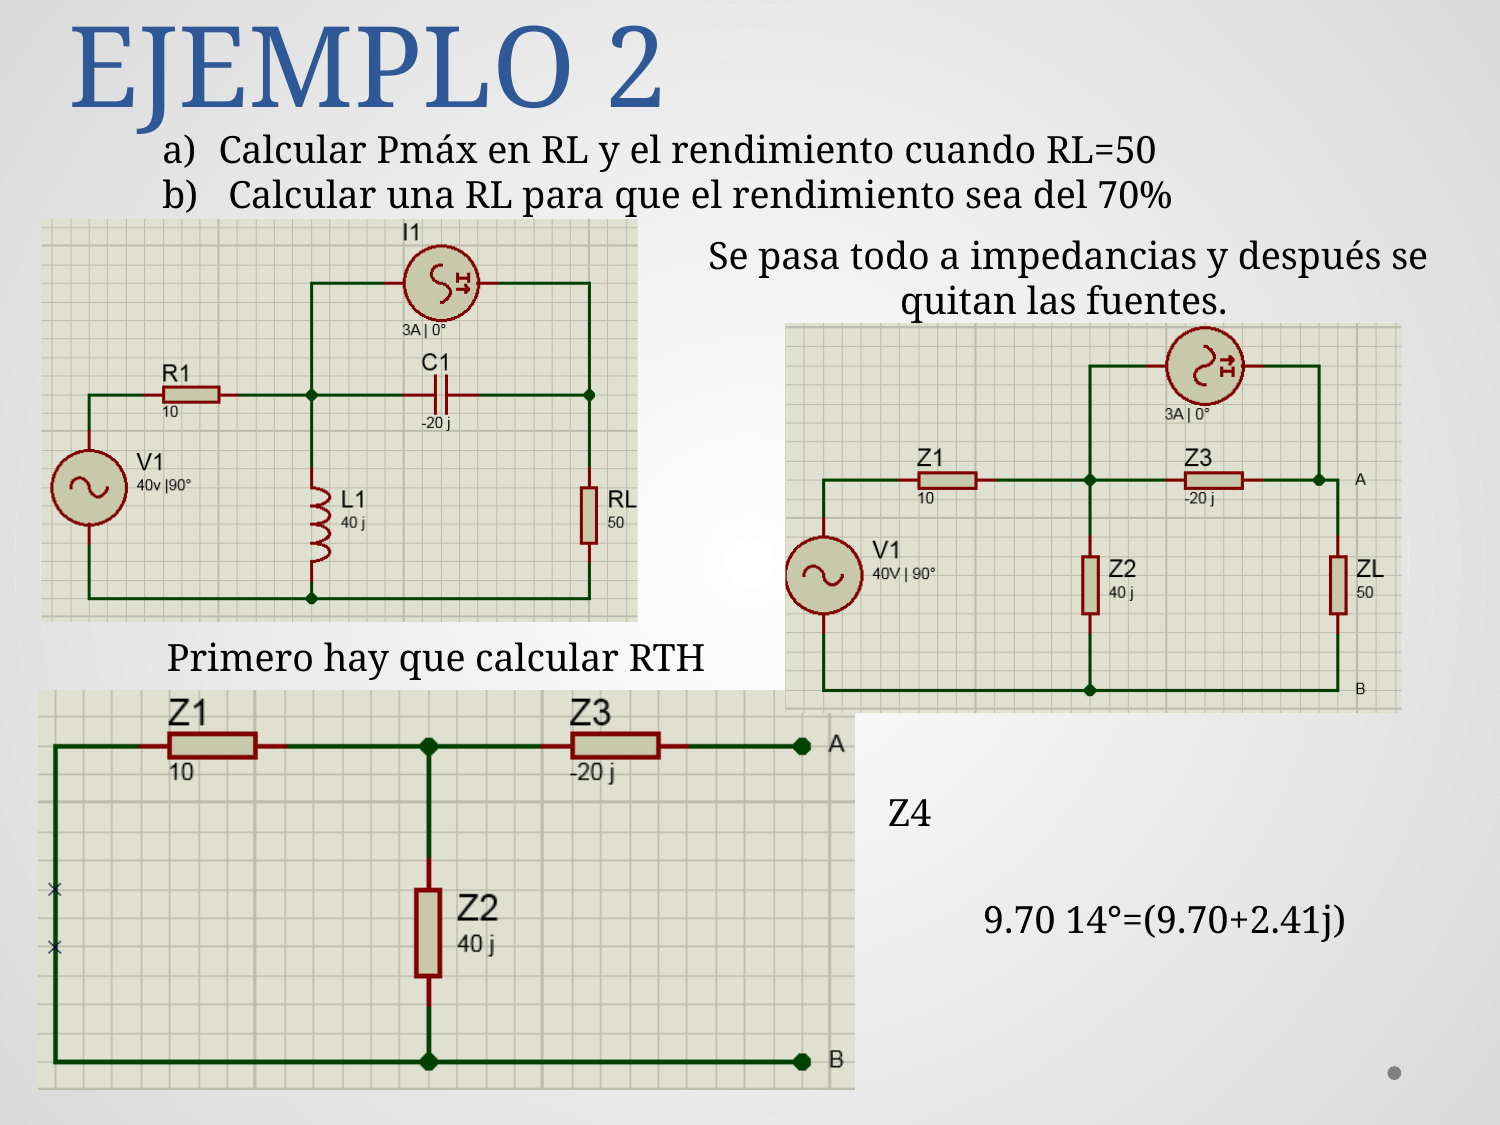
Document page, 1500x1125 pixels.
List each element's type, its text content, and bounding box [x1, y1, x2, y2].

text_box Se pasa todo a impedancias y después se quitan las fuentes. [642, 224, 1500, 330]
text_box Calcular Pmáx en RL y el rendimiento cuando RL=50 Calcular una RL para que el rendimiento sea del 70% [147, 118, 1322, 223]
text_box Primero hay que calcular RTH [70, 626, 780, 687]
picture [41, 219, 638, 622]
text_box EJEMPLO 2 [0, 30, 759, 138]
picture [37, 323, 1402, 1090]
